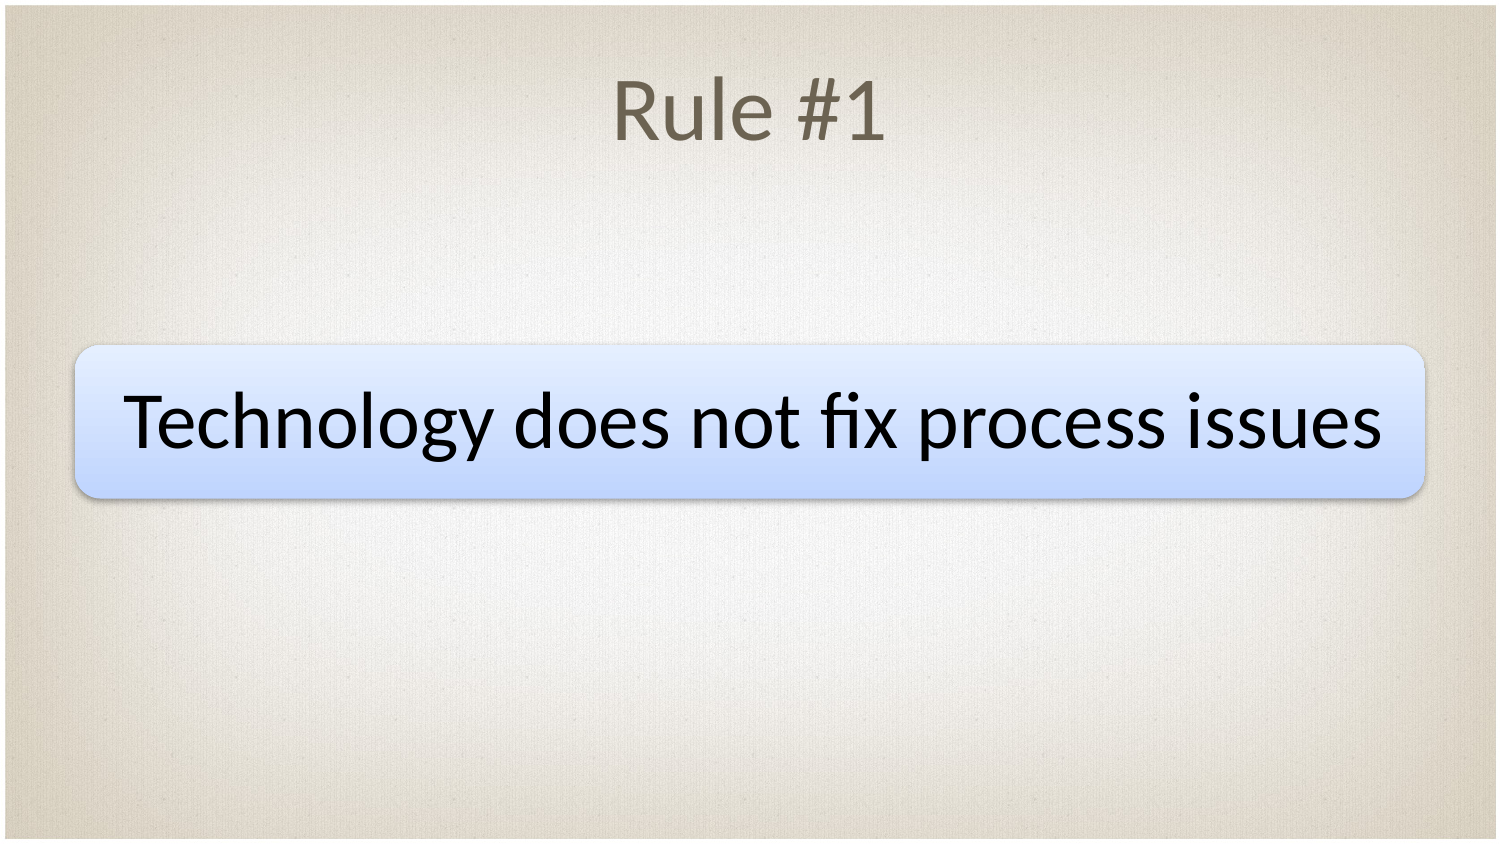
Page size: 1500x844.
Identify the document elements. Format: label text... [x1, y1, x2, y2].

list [74, 315, 1426, 529]
title Rule #1 [75, 33, 1425, 175]
picture [0, 0, 1500, 844]
